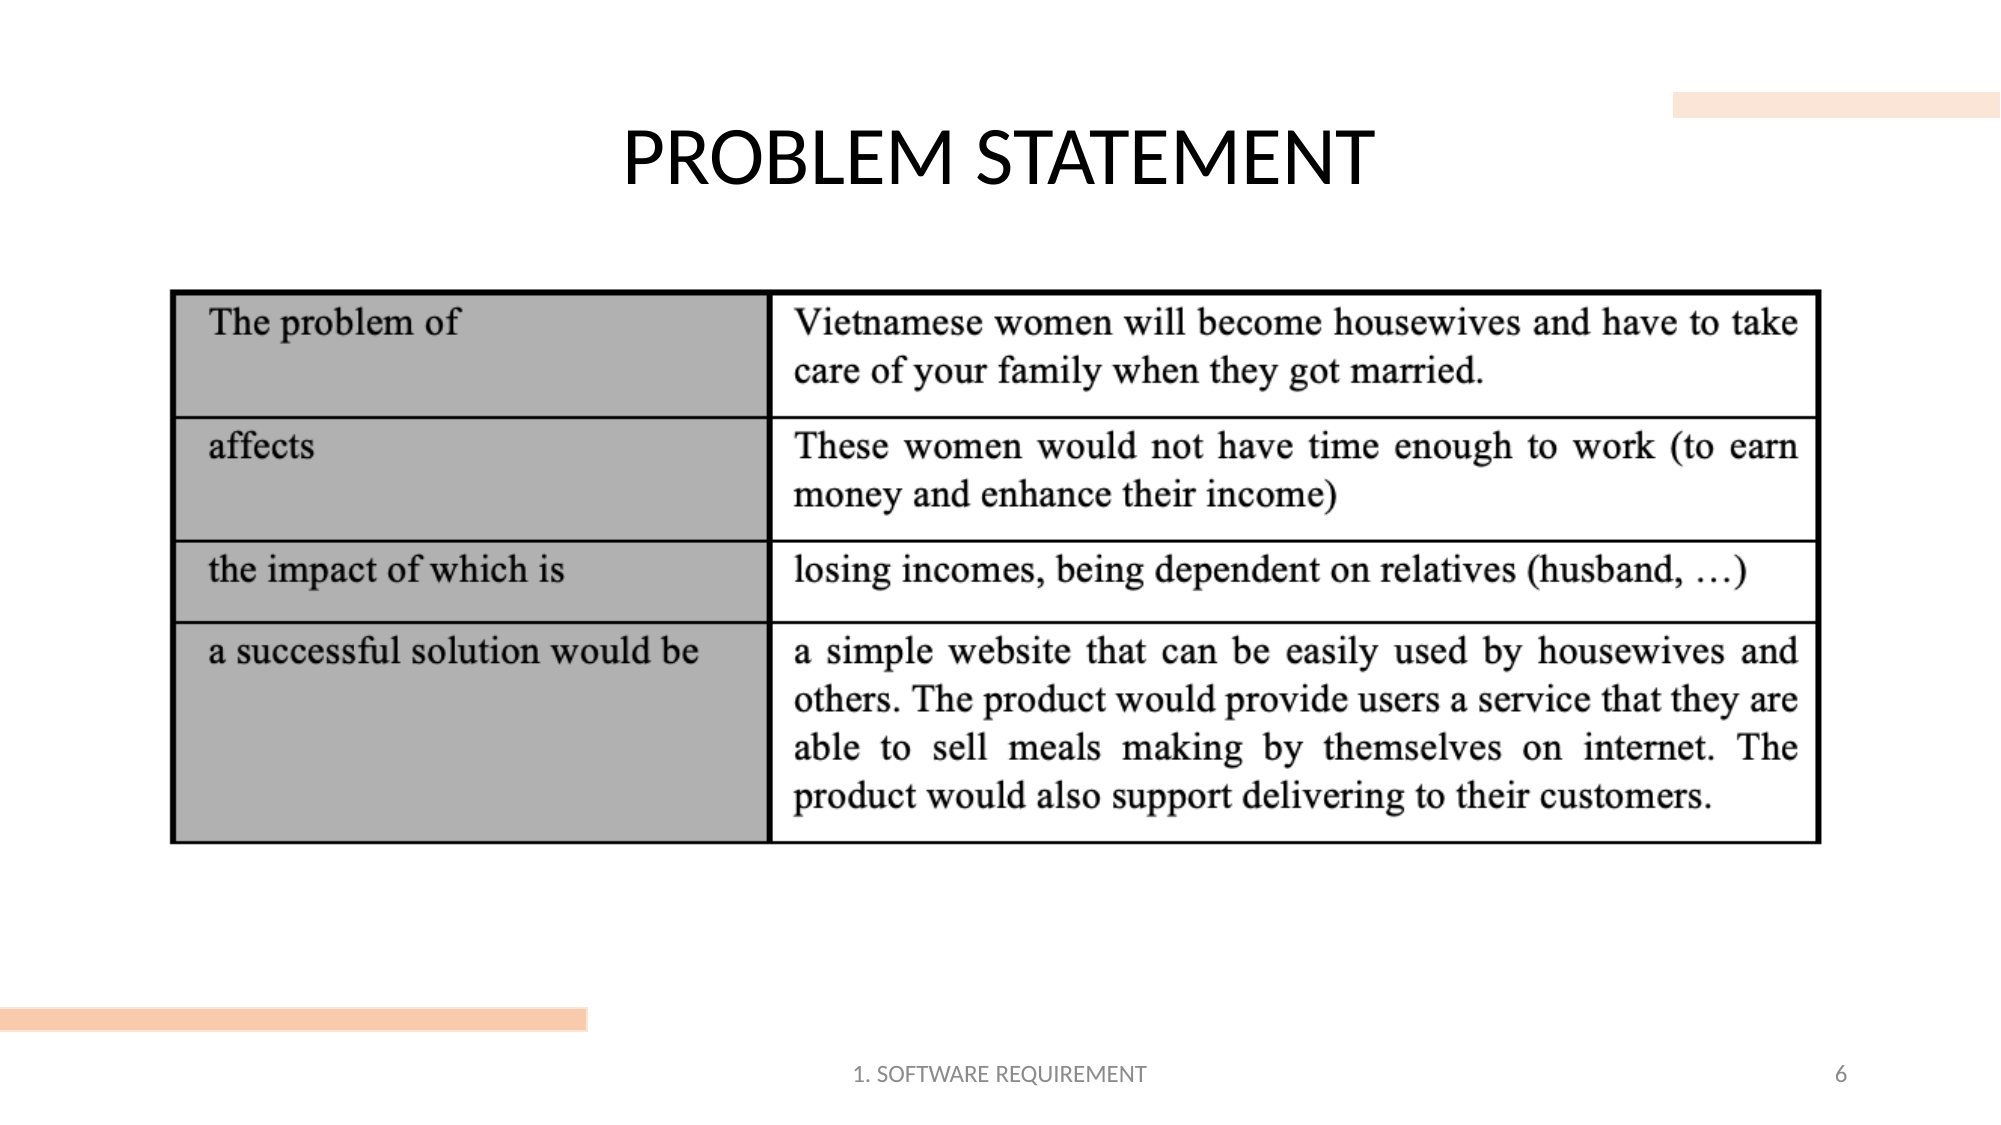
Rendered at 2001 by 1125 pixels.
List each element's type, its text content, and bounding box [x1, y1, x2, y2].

text_box PROBLEM STATEMENT [607, 93, 1392, 209]
footer 1. SOFTWARE REQUIREMENT [662, 1042, 1338, 1103]
text_box [0, 1007, 588, 1032]
text_box [1673, 92, 2000, 118]
slide_number 6 [1412, 1042, 1863, 1103]
picture [109, 252, 1891, 873]
